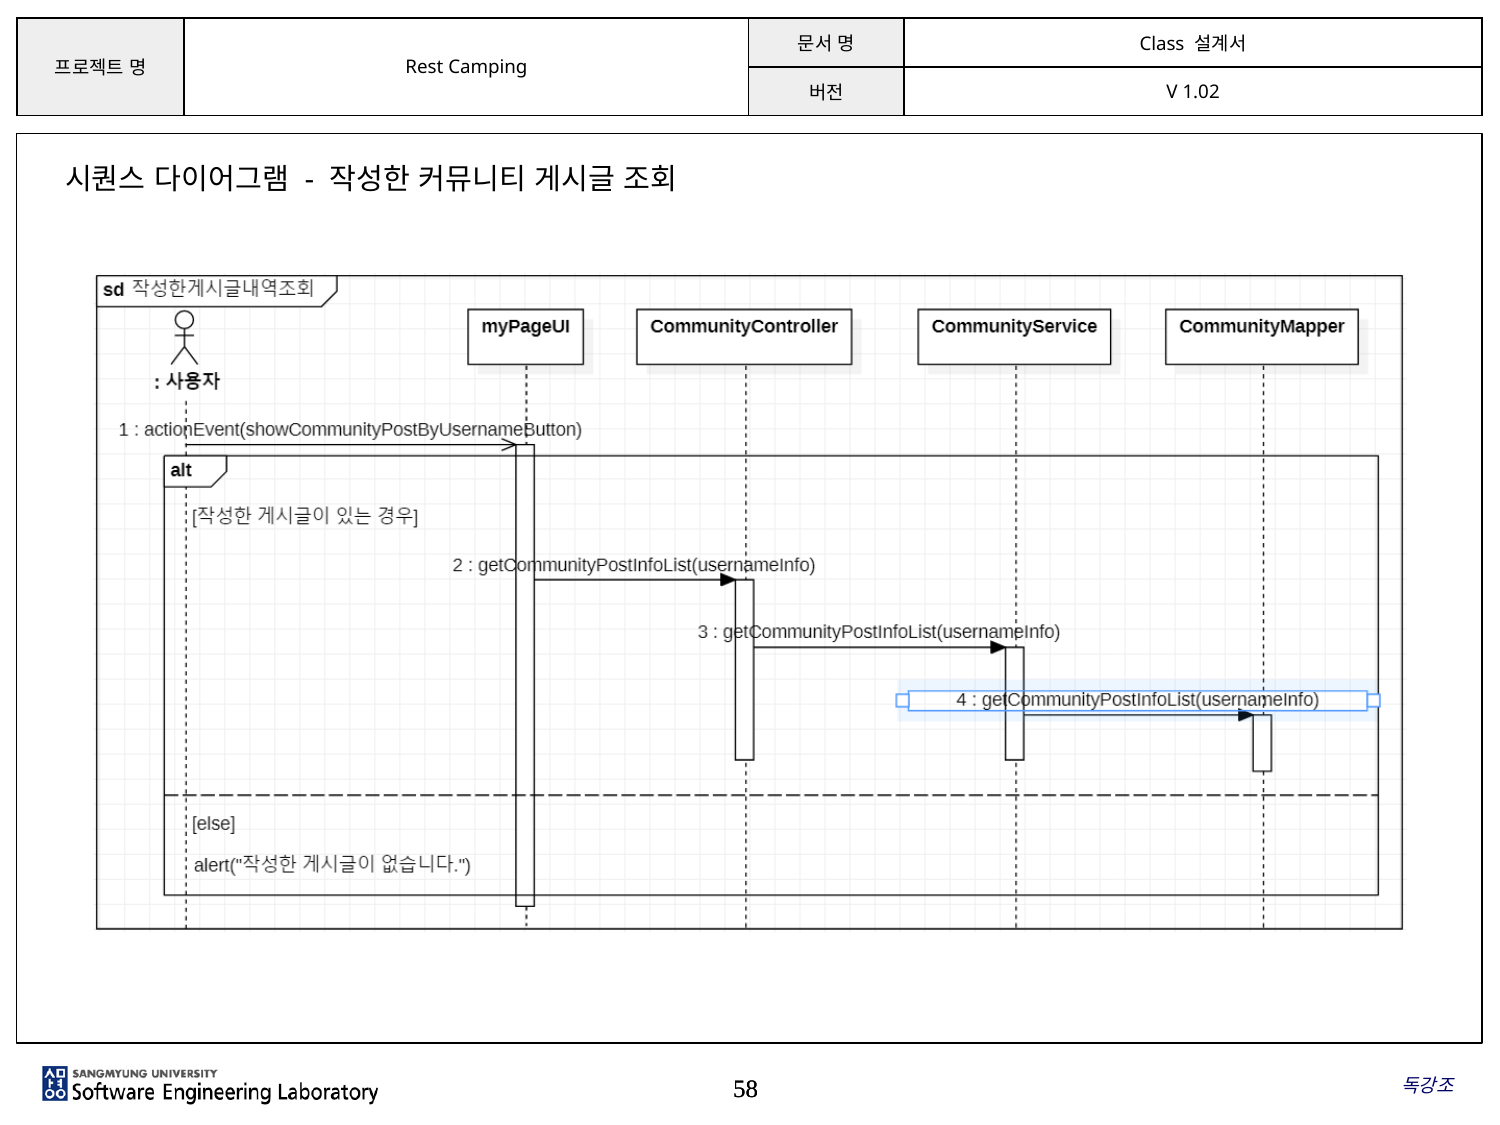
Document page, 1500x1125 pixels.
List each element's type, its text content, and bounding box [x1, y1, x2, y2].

footer 독강조 [994, 1060, 1454, 1110]
picture [92, 272, 1407, 932]
picture [42, 1066, 382, 1106]
text_box 시퀀스 다이어그램 - 작성한 커뮤니티 게시글 조회 [50, 152, 694, 203]
